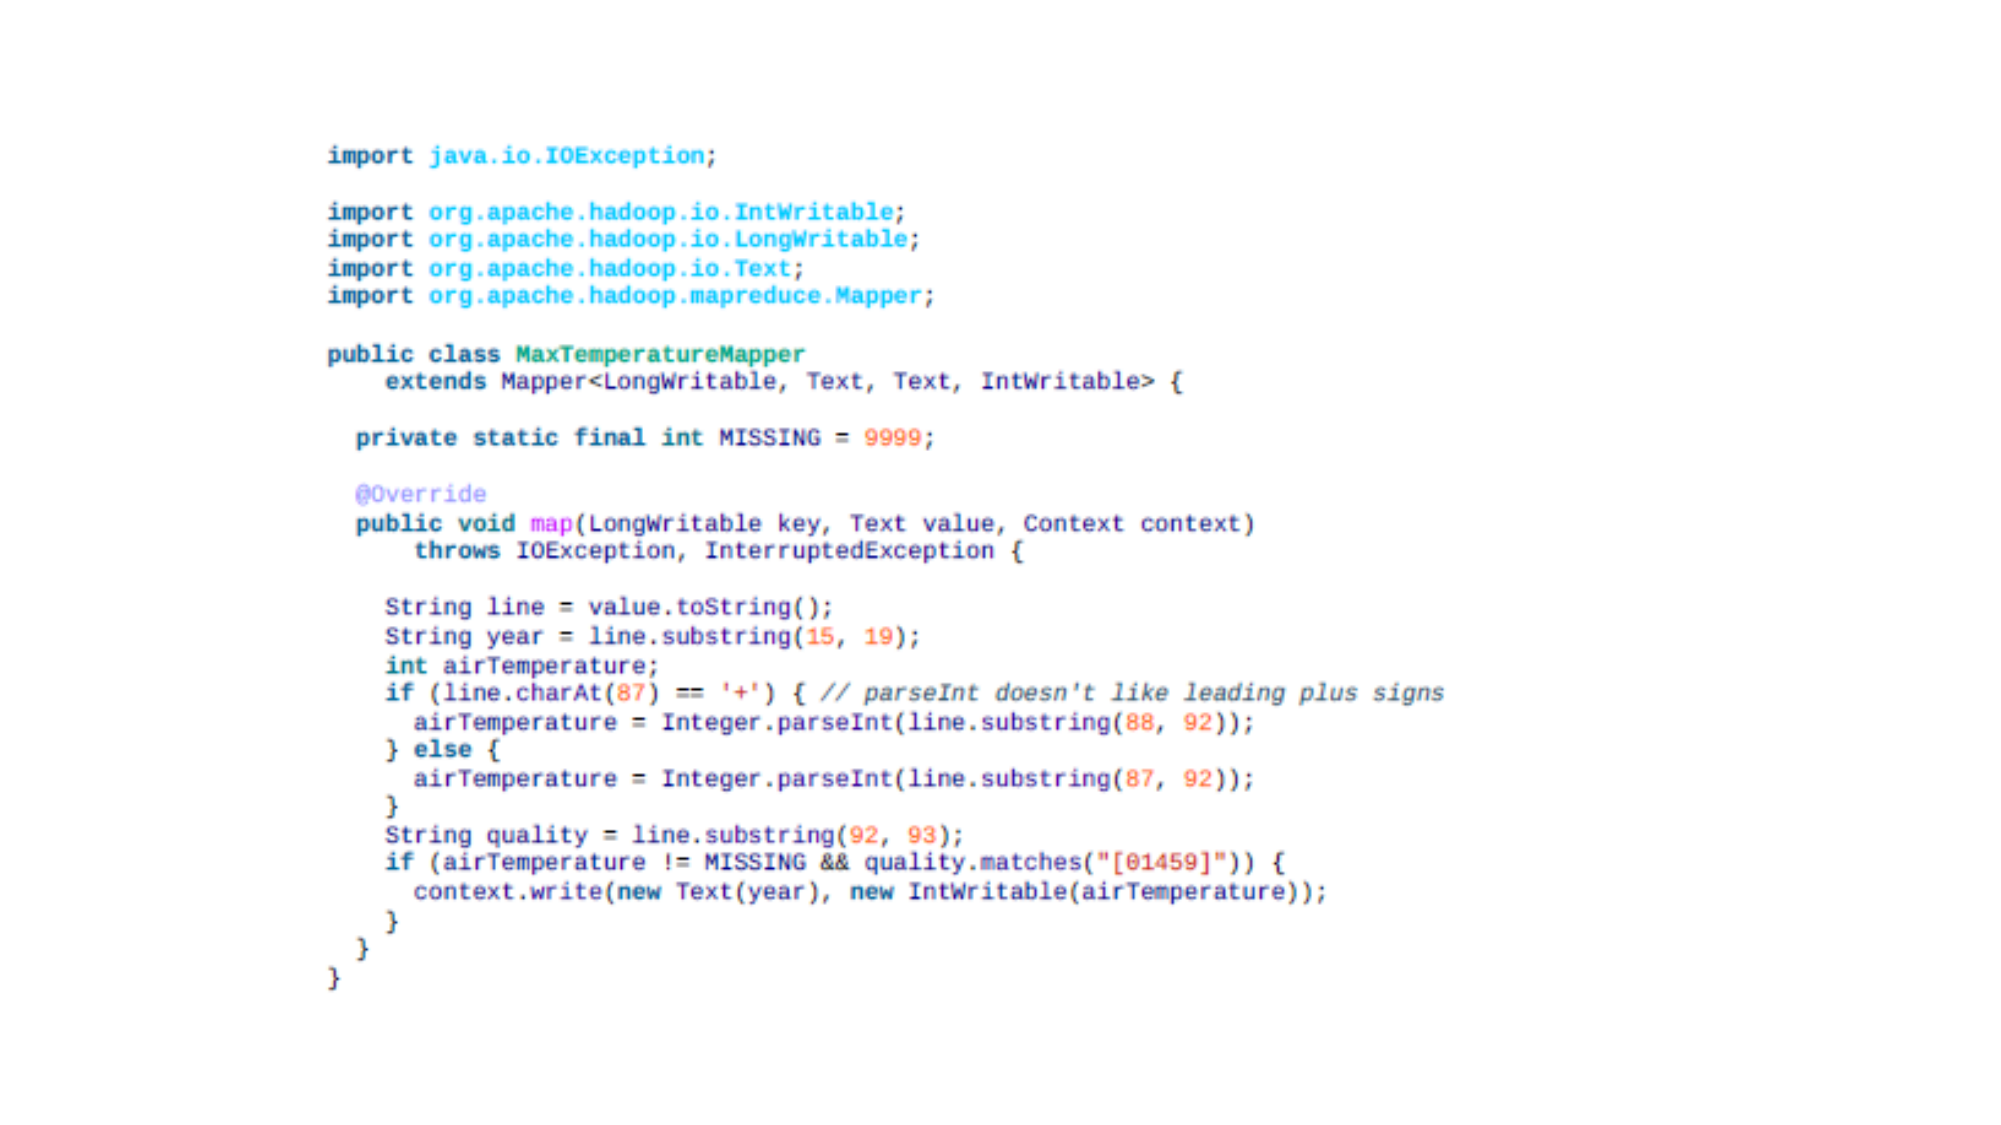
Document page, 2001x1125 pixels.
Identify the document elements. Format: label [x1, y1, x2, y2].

picture [299, 132, 1525, 998]
